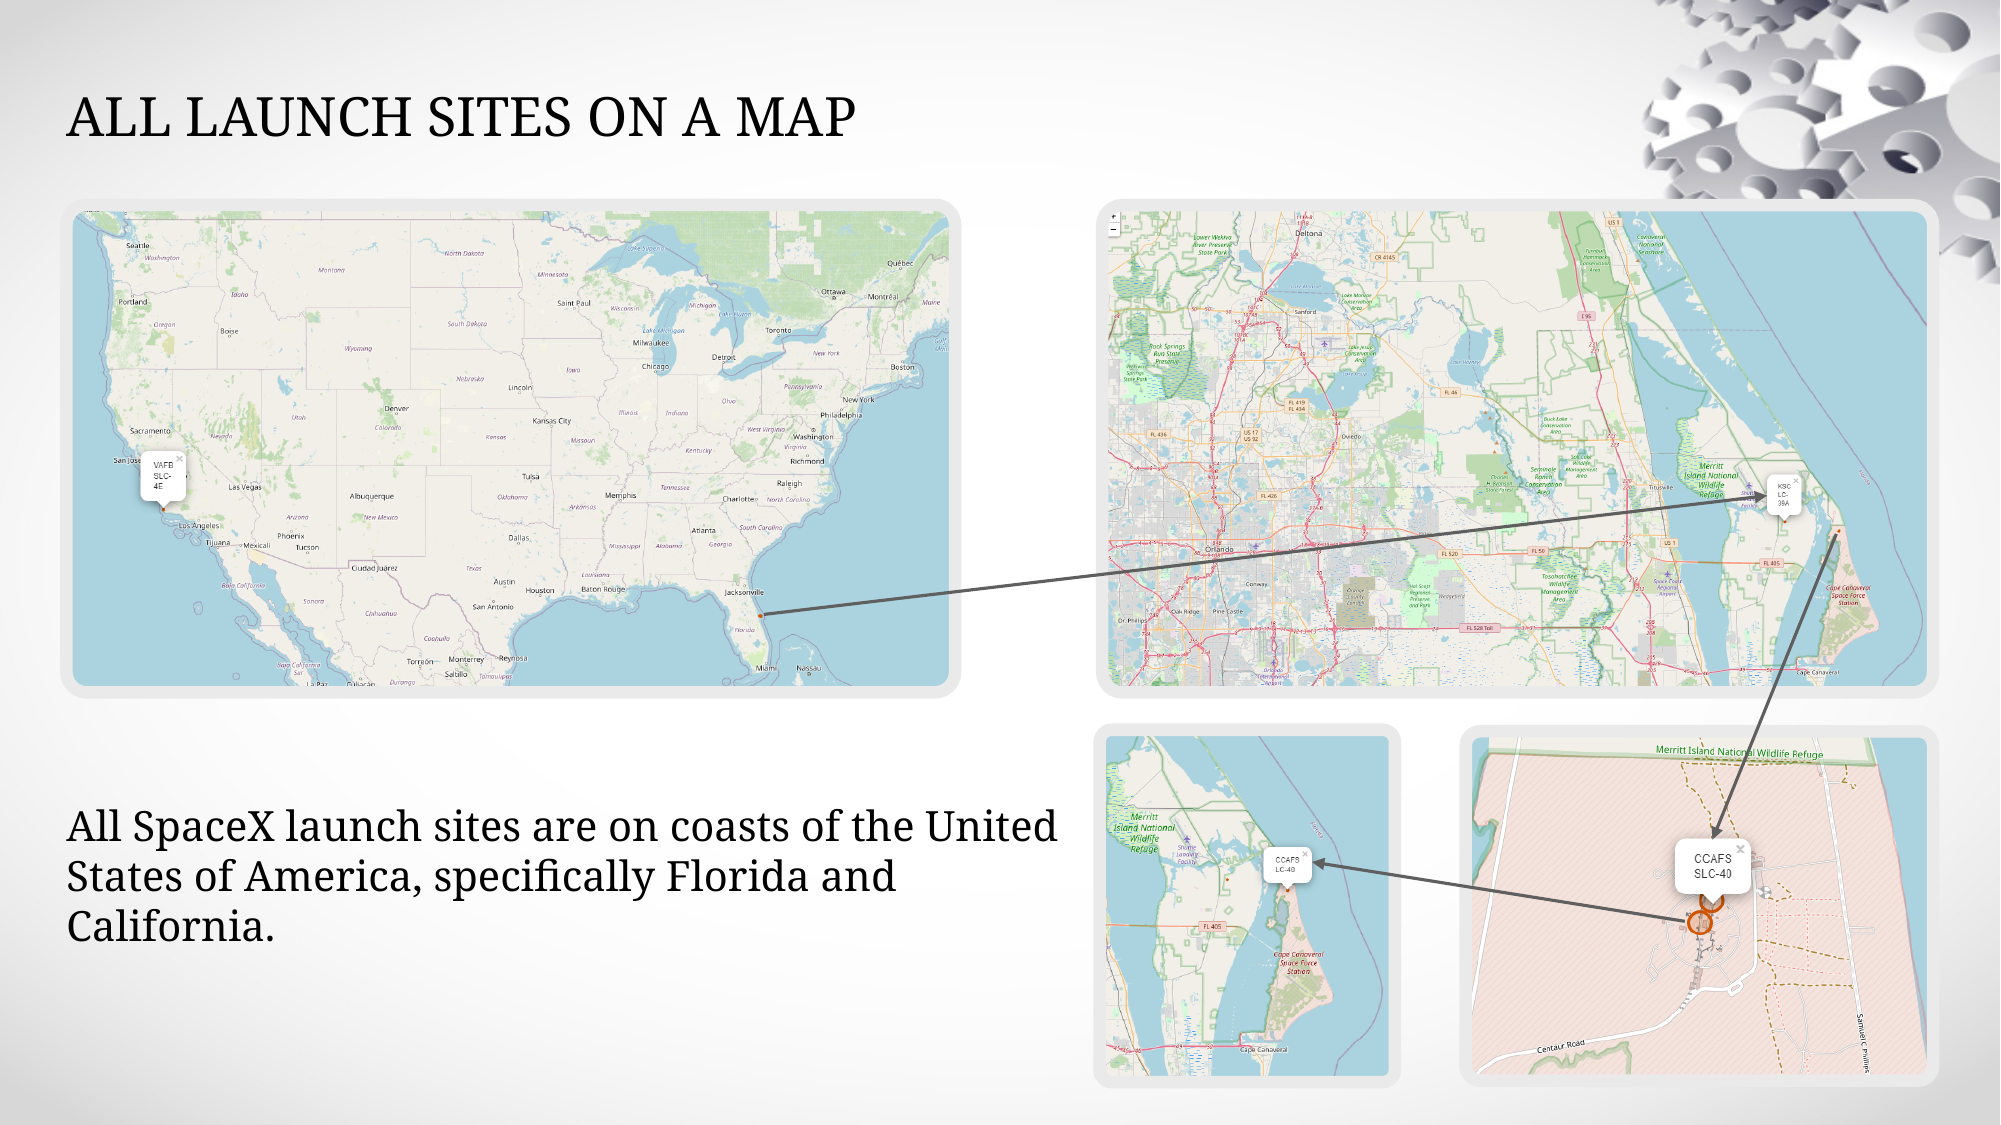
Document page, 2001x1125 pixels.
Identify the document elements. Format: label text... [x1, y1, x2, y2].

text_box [1712, 533, 1837, 840]
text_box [763, 495, 1768, 615]
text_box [1311, 861, 1685, 922]
text_box All SpaceX launch sites are on coasts of the United States of America, specifically Florida and California. [66, 731, 1059, 1081]
text_box ALL LAUNCH SITES ON A MAP [66, 30, 1863, 149]
picture [0, 0, 2000, 1125]
